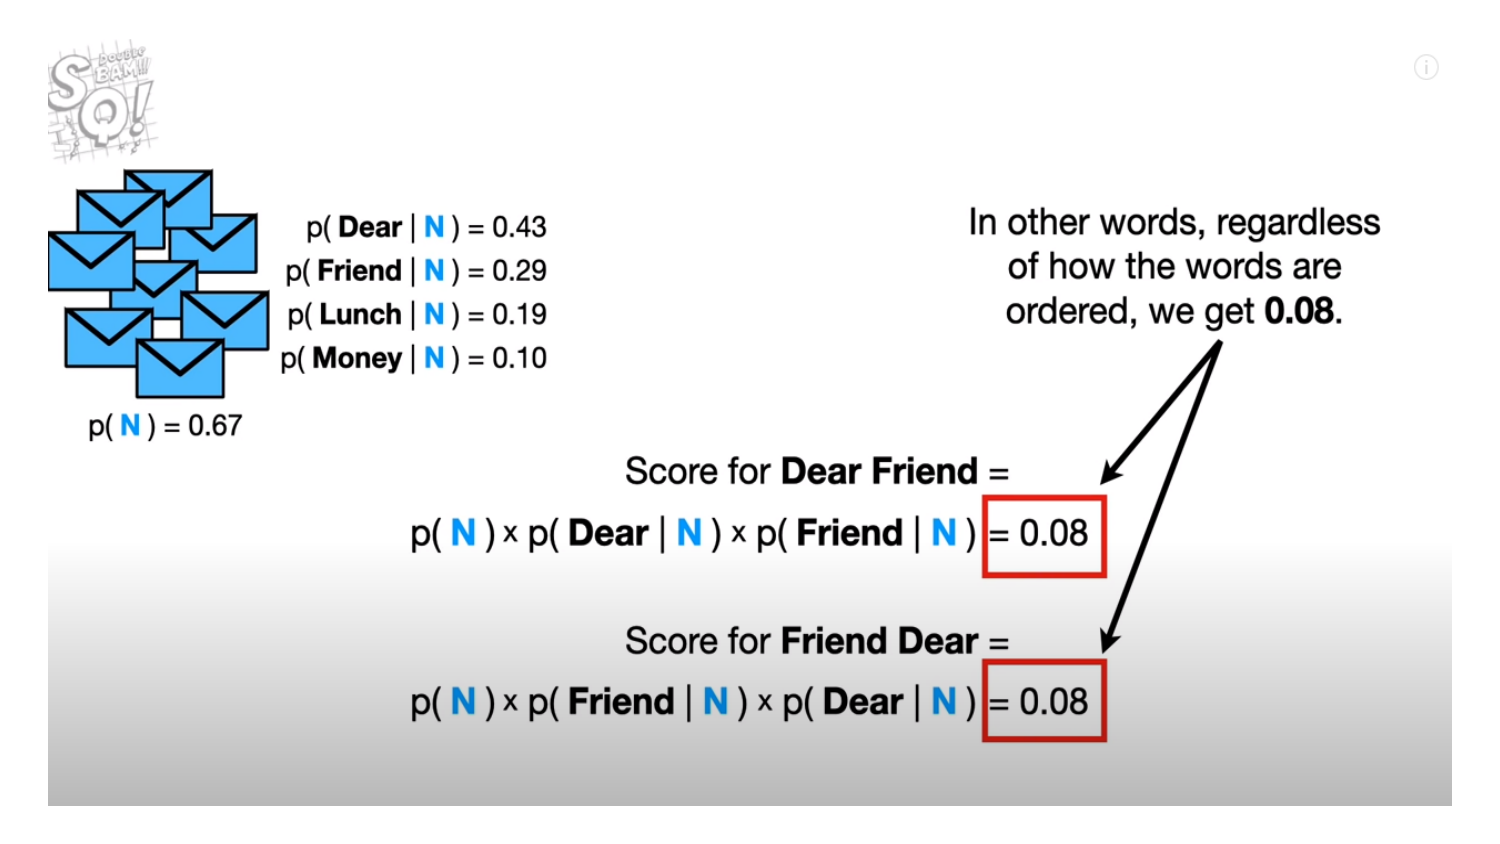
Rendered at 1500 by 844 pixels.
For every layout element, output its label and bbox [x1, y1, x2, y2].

list [48, 30, 1452, 806]
